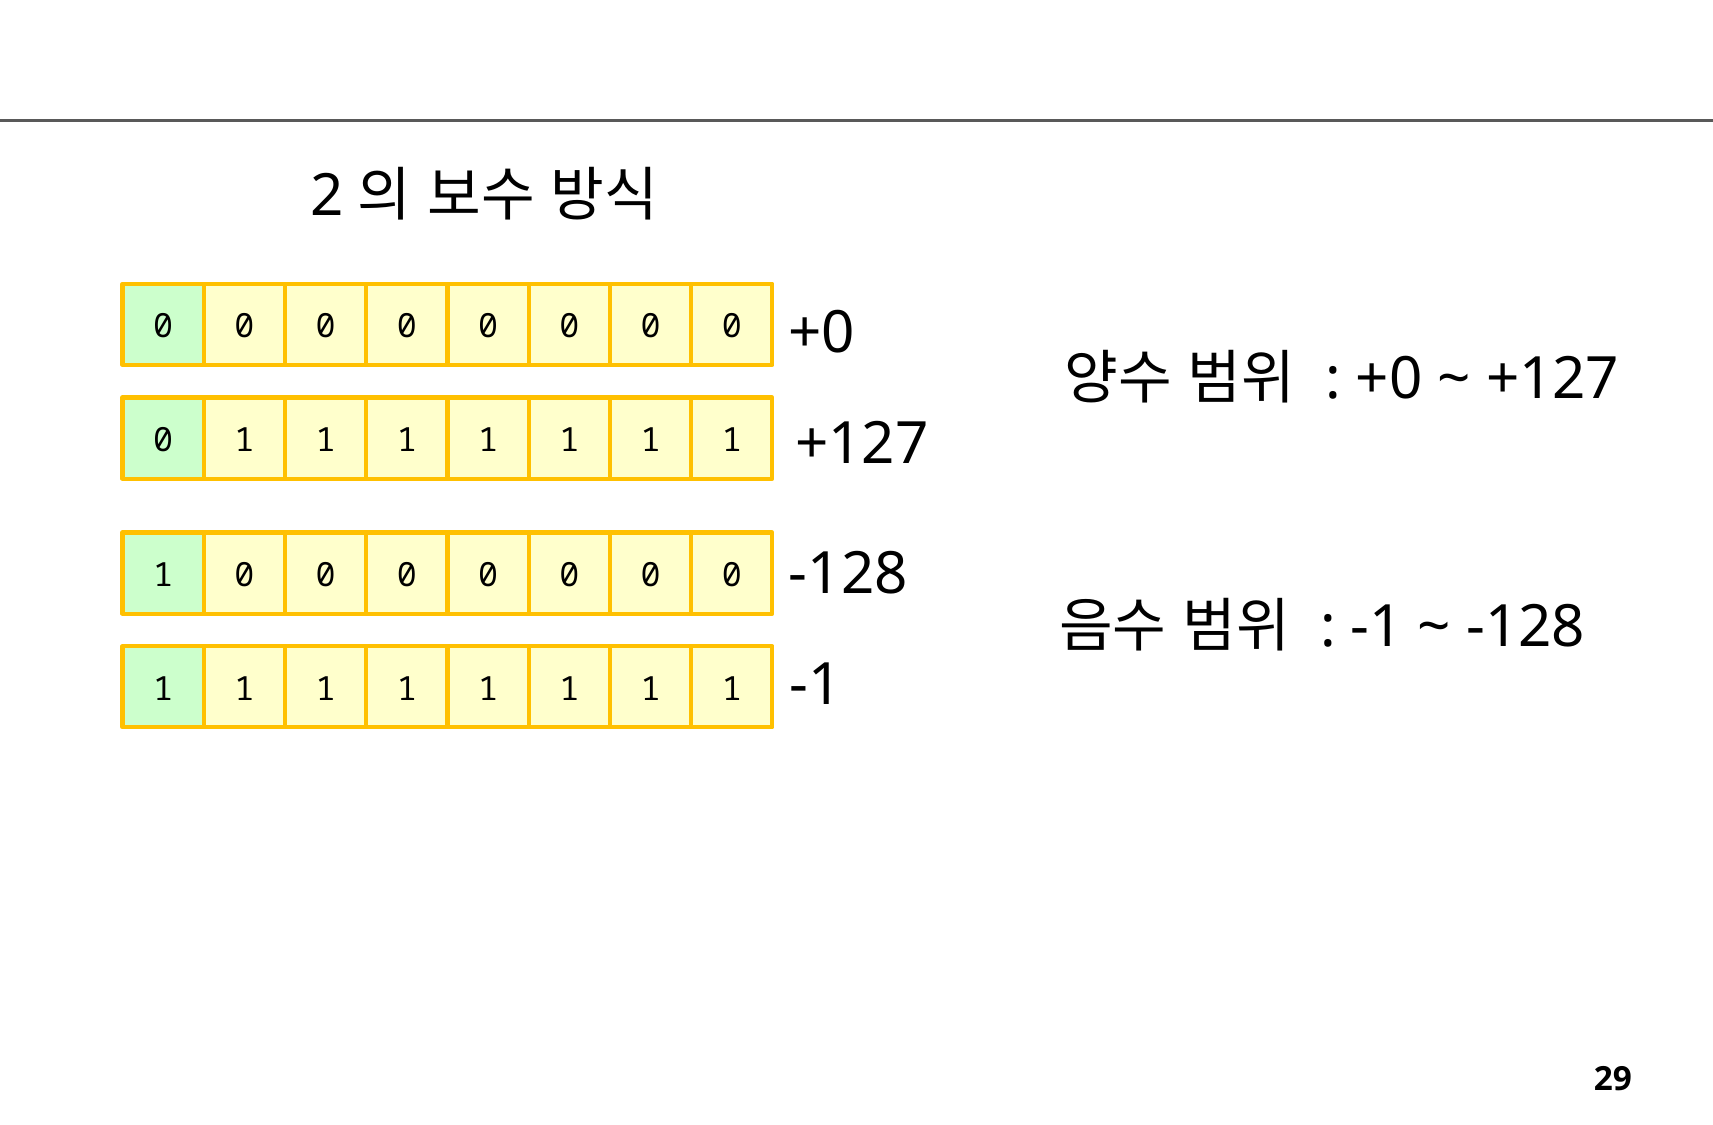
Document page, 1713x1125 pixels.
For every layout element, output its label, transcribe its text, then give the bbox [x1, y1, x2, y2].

text_box 0 [608, 530, 689, 616]
text_box 0 [527, 282, 608, 367]
text_box 0 [608, 282, 690, 367]
text_box 0 [202, 282, 283, 367]
text_box 0 [364, 282, 445, 367]
text_box 1 [608, 644, 689, 729]
text_box 1 [202, 395, 283, 481]
text_box 1 [283, 644, 364, 729]
text_box 0 [283, 530, 364, 616]
text_box 0 [202, 530, 283, 616]
text_box 1 [364, 395, 445, 481]
text_box 1 [608, 395, 689, 481]
text_box 0 [120, 282, 202, 367]
text_box 1 [689, 395, 774, 481]
text_box 1 [120, 644, 202, 729]
text_box -128 [774, 527, 923, 613]
text_box 1 [445, 644, 527, 729]
text_box 1 [202, 644, 283, 729]
text_box 0 [445, 282, 527, 367]
text_box 2의 보수 방식 [295, 149, 673, 235]
text_box 1 [445, 395, 527, 481]
text_box 0 [527, 530, 608, 616]
text_box 1 [689, 644, 774, 729]
text_box 1 [527, 395, 608, 481]
text_box 0 [689, 530, 774, 616]
text_box 0 [283, 282, 365, 367]
text_box 1 [527, 644, 608, 729]
text_box 0 [445, 530, 527, 616]
text_box +0 [773, 287, 870, 372]
text_box 0 [120, 395, 202, 481]
text_box +127 [780, 397, 944, 483]
text_box 0 [689, 282, 774, 367]
text_box 1 [283, 395, 364, 481]
text_box 1 [120, 530, 202, 616]
text_box 음수 범위 : -1 ~ -128 [1044, 581, 1600, 666]
text_box 0 [364, 530, 445, 616]
text_box -1 [774, 639, 857, 724]
text_box 양수 범위 : +0 ~ +127 [1050, 332, 1650, 417]
text_box 1 [364, 644, 445, 729]
